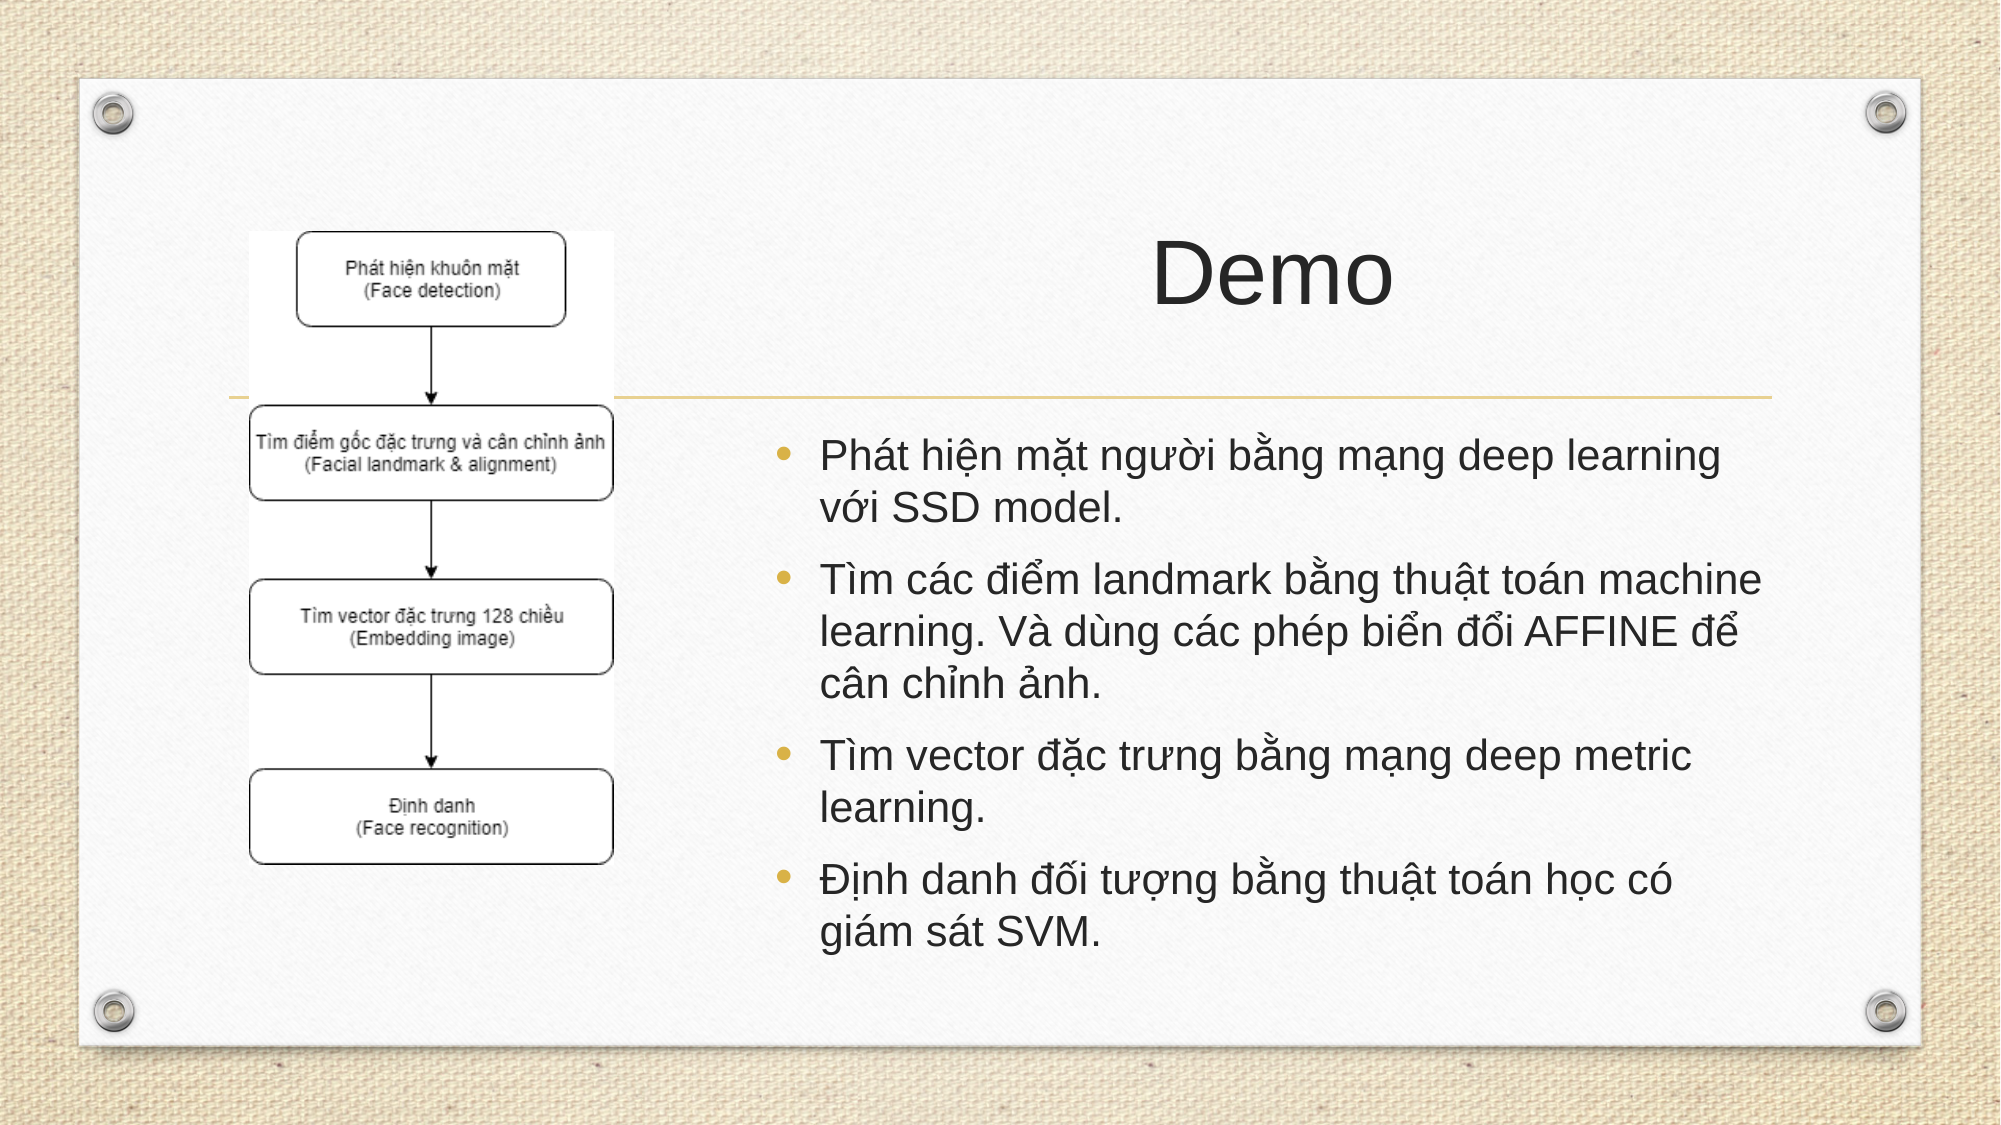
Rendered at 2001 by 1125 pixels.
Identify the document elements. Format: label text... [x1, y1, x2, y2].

list Phát hiện mặt người bằng mạng deep learning với SSD model. Tìm các điểm landmark bằng thuật toán machine learning. Và dùng các phép biển đổi AFFINE để cân chỉnh ảnh. Tìm vector đặc trưng bằng mạng deep metric learning. Định danh đối tượng bằng thuật toán học có giám sát SVM. [760, 419, 1788, 964]
picture [0, 0, 2001, 1125]
title Demo [758, 161, 1788, 375]
